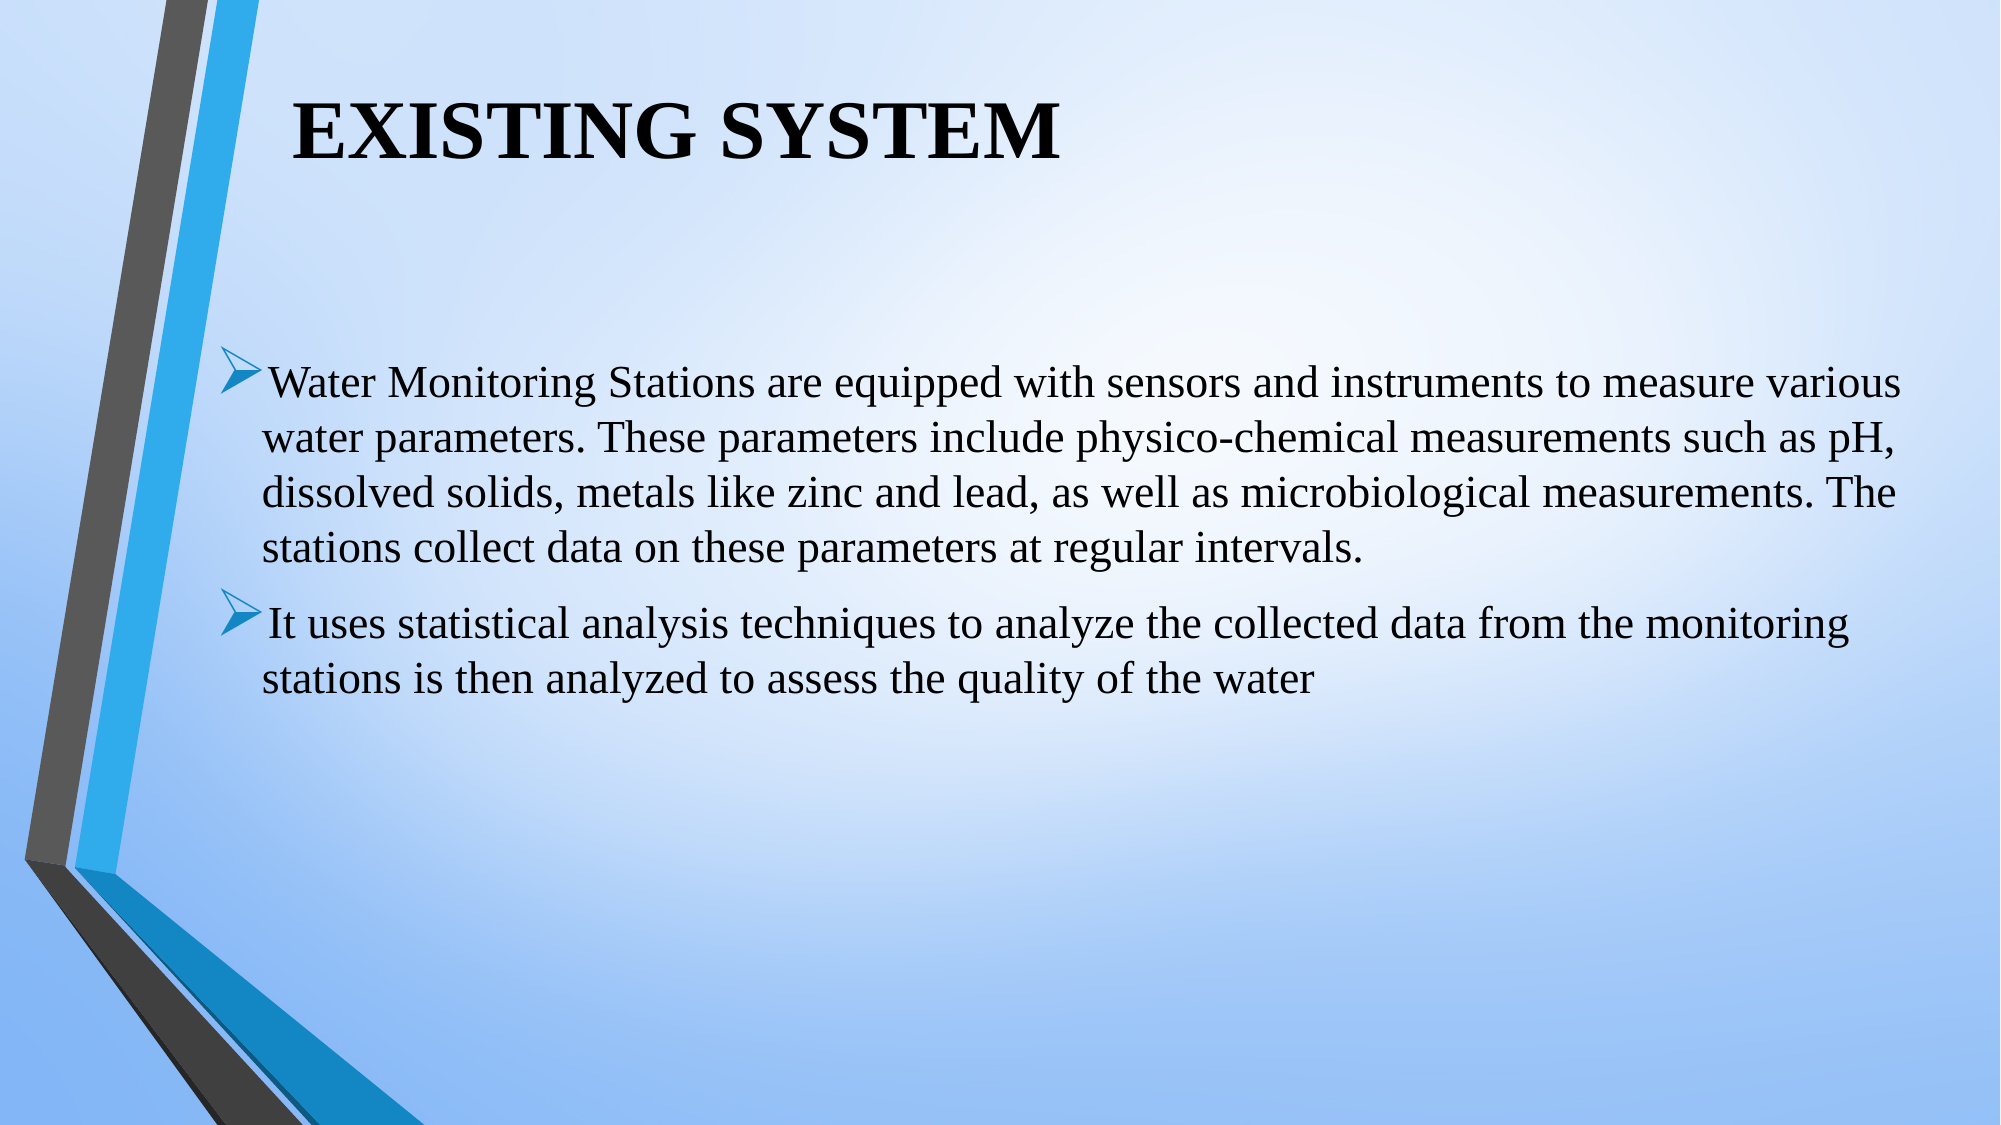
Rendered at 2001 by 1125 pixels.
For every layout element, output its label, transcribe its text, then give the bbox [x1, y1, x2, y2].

list Water Monitoring Stations are equipped with sensors and instruments to measure various water parameters. These parameters include physico-chemical measurements such as pH, dissolved solids, metals like zinc and lead, as well as microbiological measurements. The stations collect data on these parameters at regular intervals. It uses statistical analysis techniques to analyze the collected data from the monitoring stations is then analyzed to assess the quality of the water [200, 343, 1930, 1065]
title EXISTING SYSTEM [228, 60, 1126, 191]
